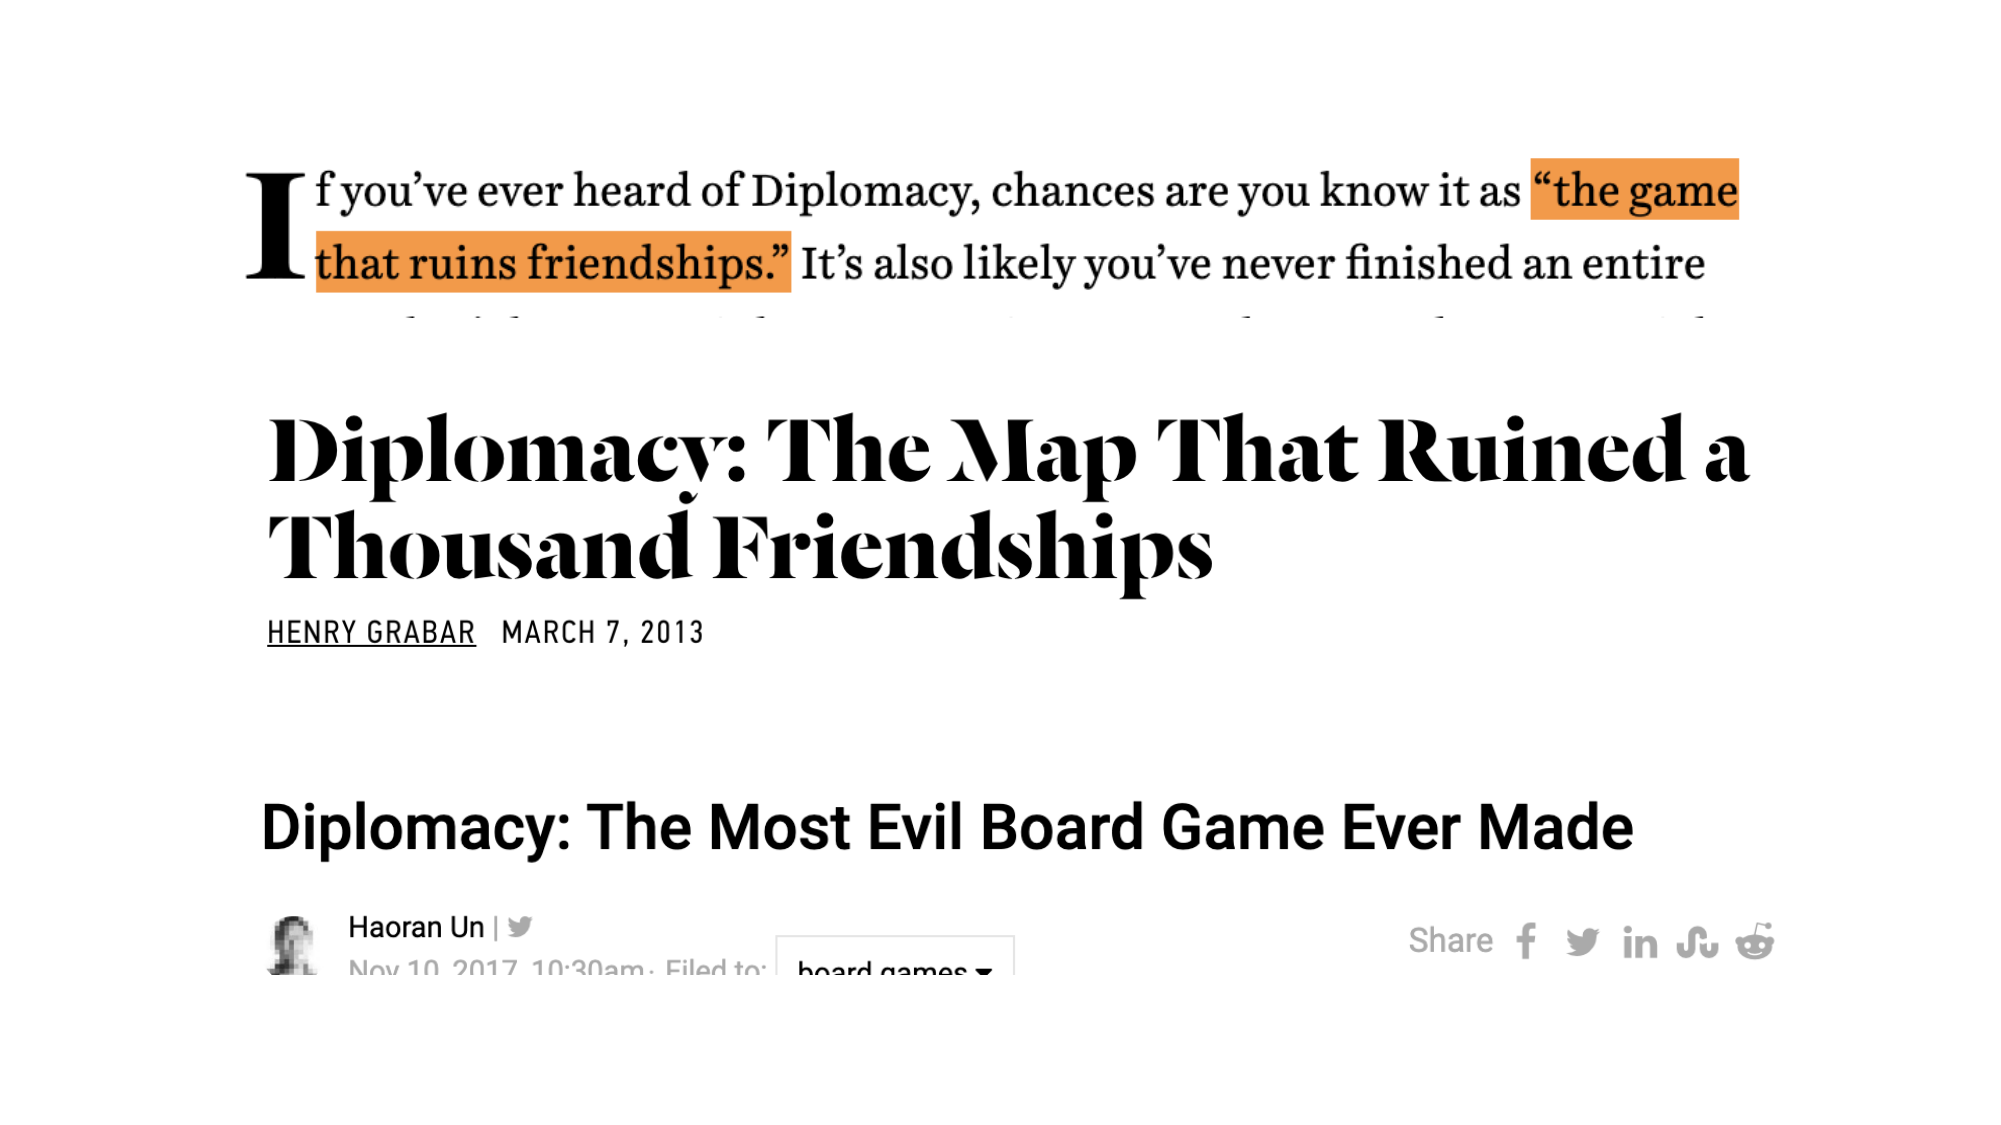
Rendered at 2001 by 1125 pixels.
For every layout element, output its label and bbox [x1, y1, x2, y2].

picture [219, 761, 1808, 975]
picture [219, 136, 1781, 318]
picture [245, 393, 1808, 657]
